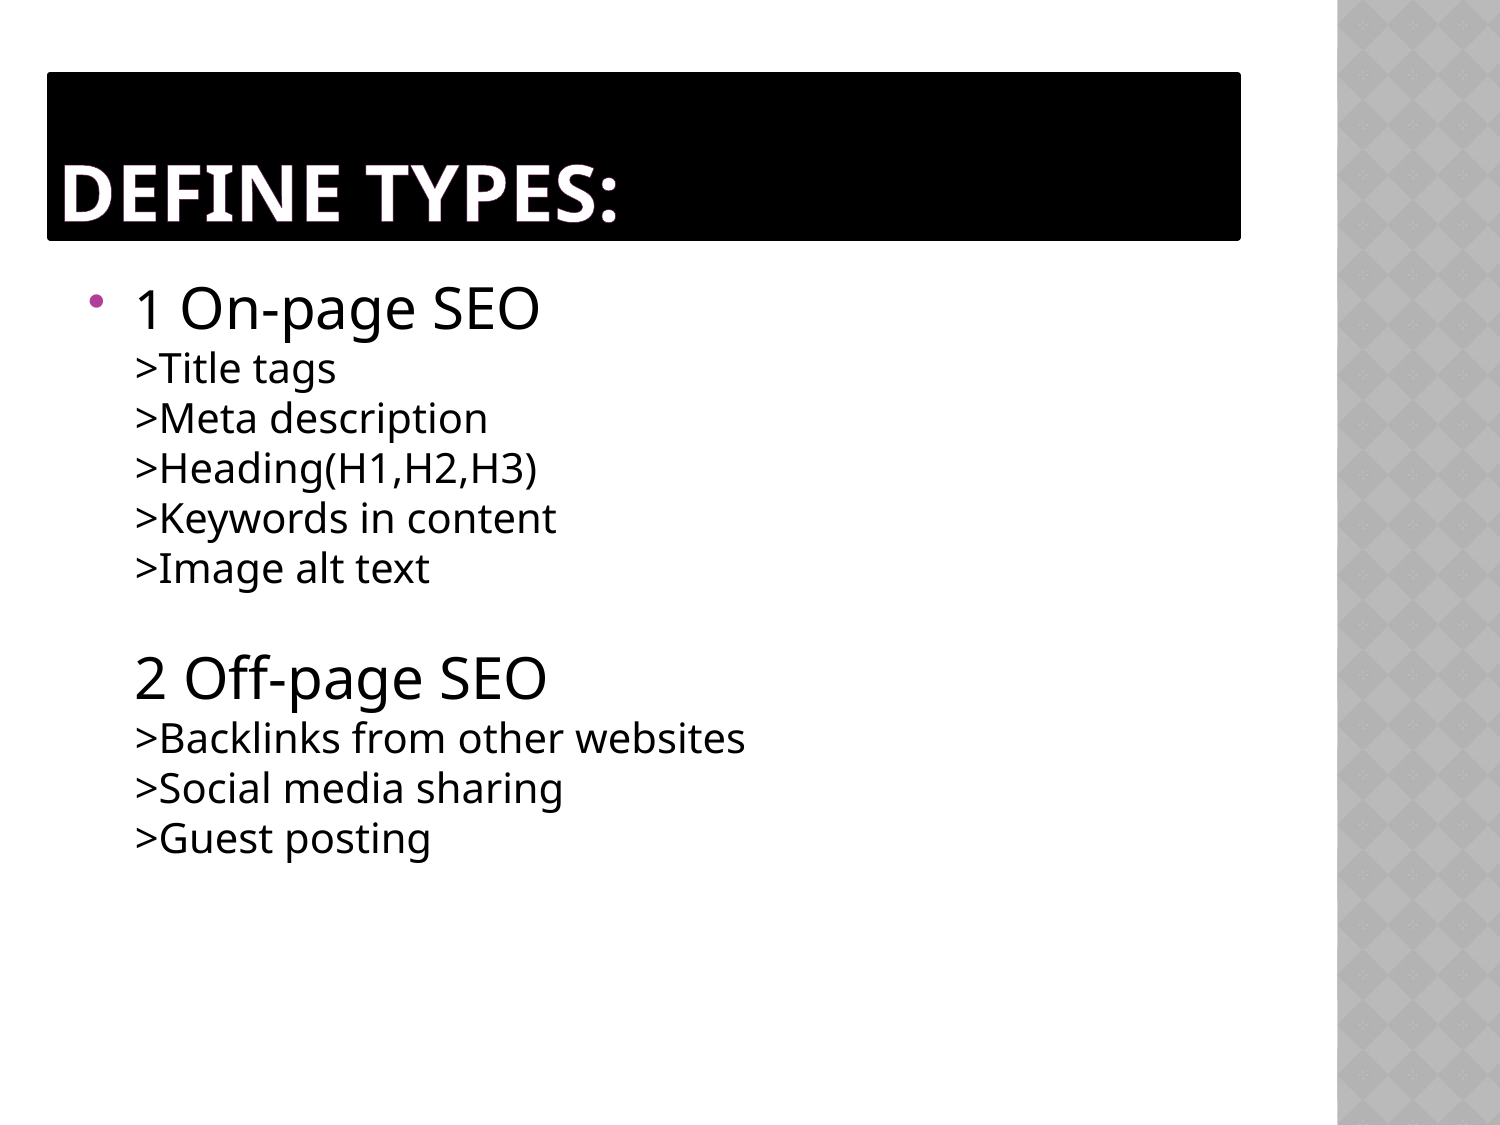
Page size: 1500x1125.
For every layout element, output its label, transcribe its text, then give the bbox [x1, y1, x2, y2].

list 1 On-page SEO >Title tags >Meta description >Heading(H1,H2,H3) >Keywords in content >Image alt text 2 Off-page SEO >Backlinks from other websites >Social media sharing >Guest posting [75, 264, 1263, 1059]
title Define types: [47, 72, 1241, 241]
